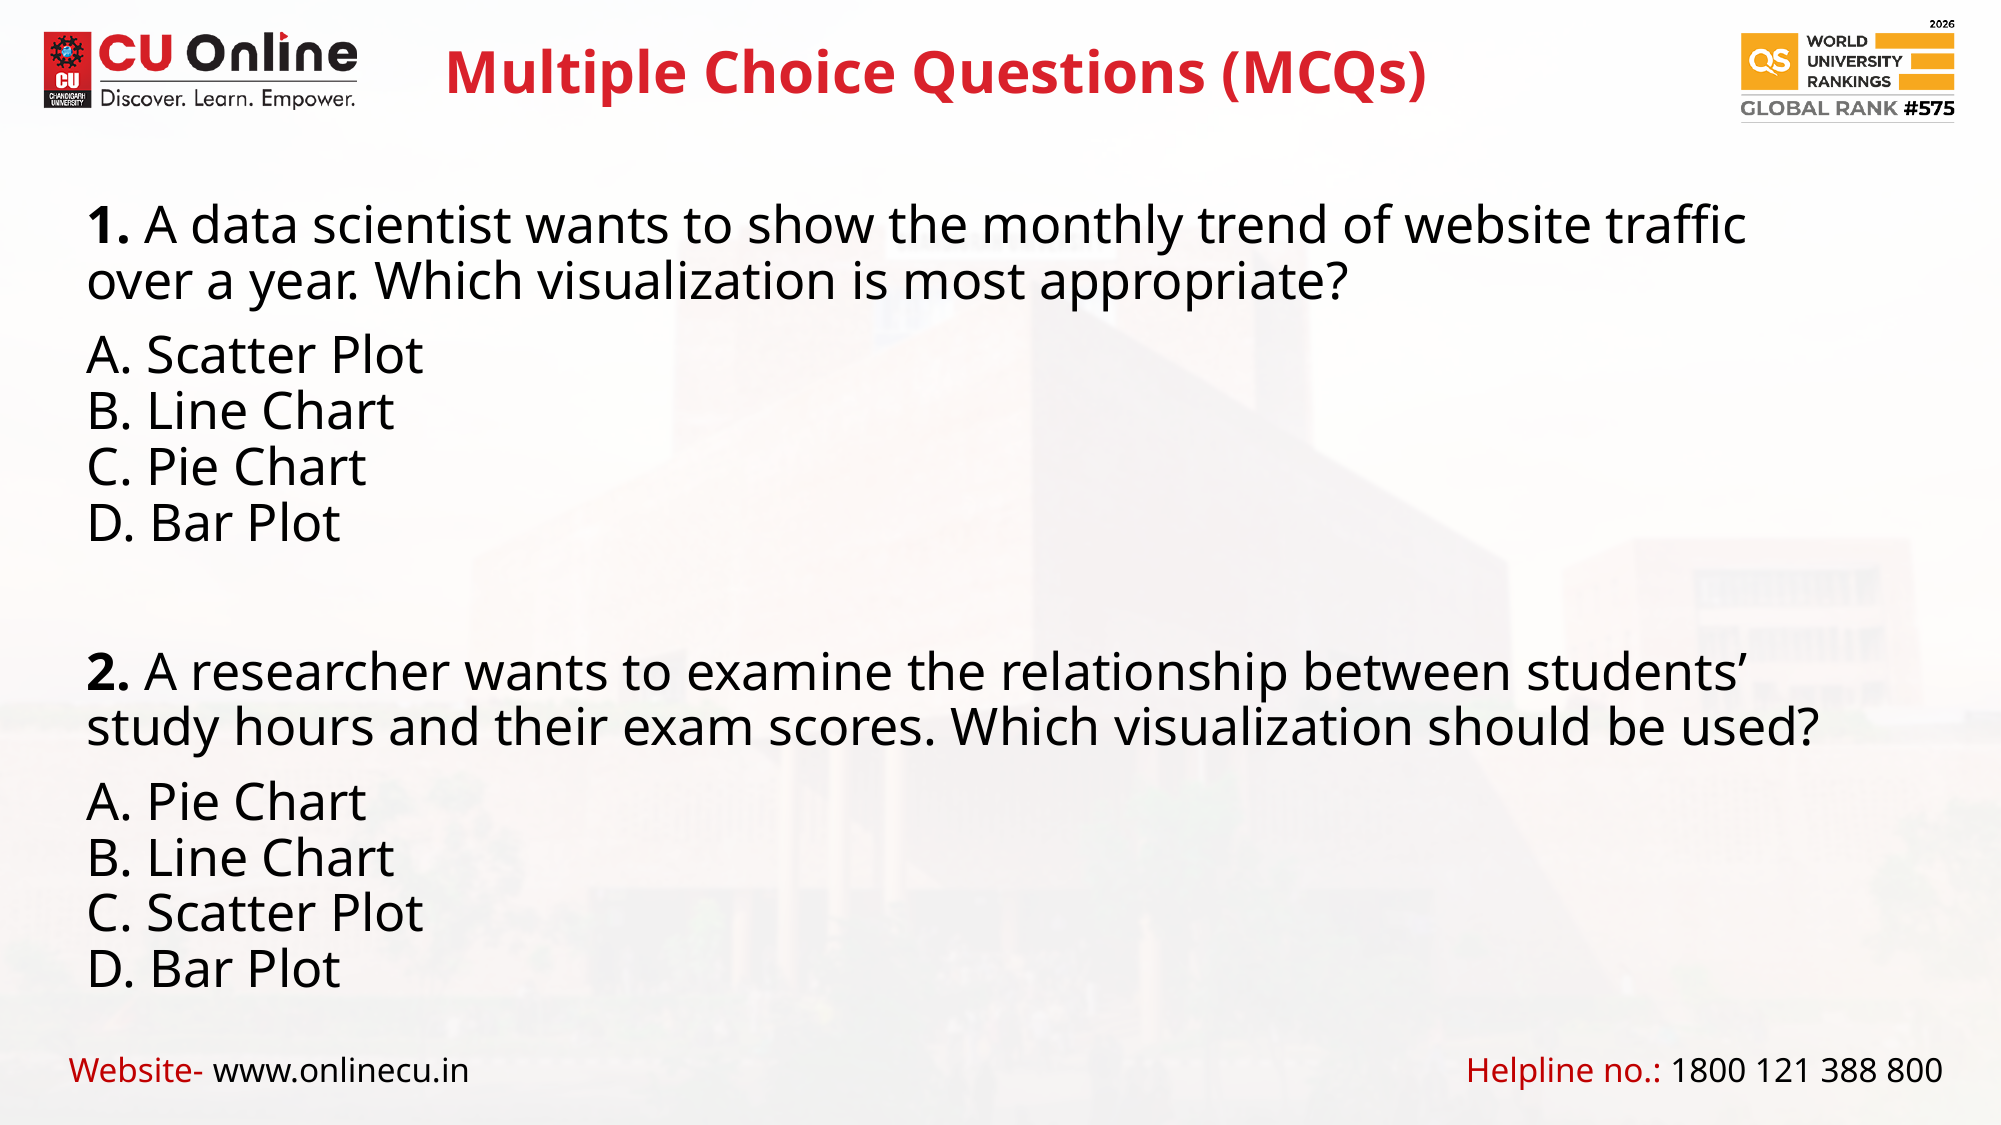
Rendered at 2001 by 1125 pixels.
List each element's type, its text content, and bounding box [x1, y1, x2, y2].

text_box Multiple Choice Questions (MCQs) [430, 35, 1797, 149]
picture [43, 14, 429, 117]
picture [1673, 20, 2001, 123]
text_box 1. A data scientist wants to show the monthly trend of website traffic over a year. Which visualization is most appropriate? A. Scatter Plot B. Line Chart C. Pie Chart D. Bar Plot 2. A researcher wants to examine the relationship between students’ study hours and their exam scores. Which visualization should be used? A. Pie Chart B. Line Chart C. Scatter Plot D. Bar Plot [71, 191, 1849, 1029]
